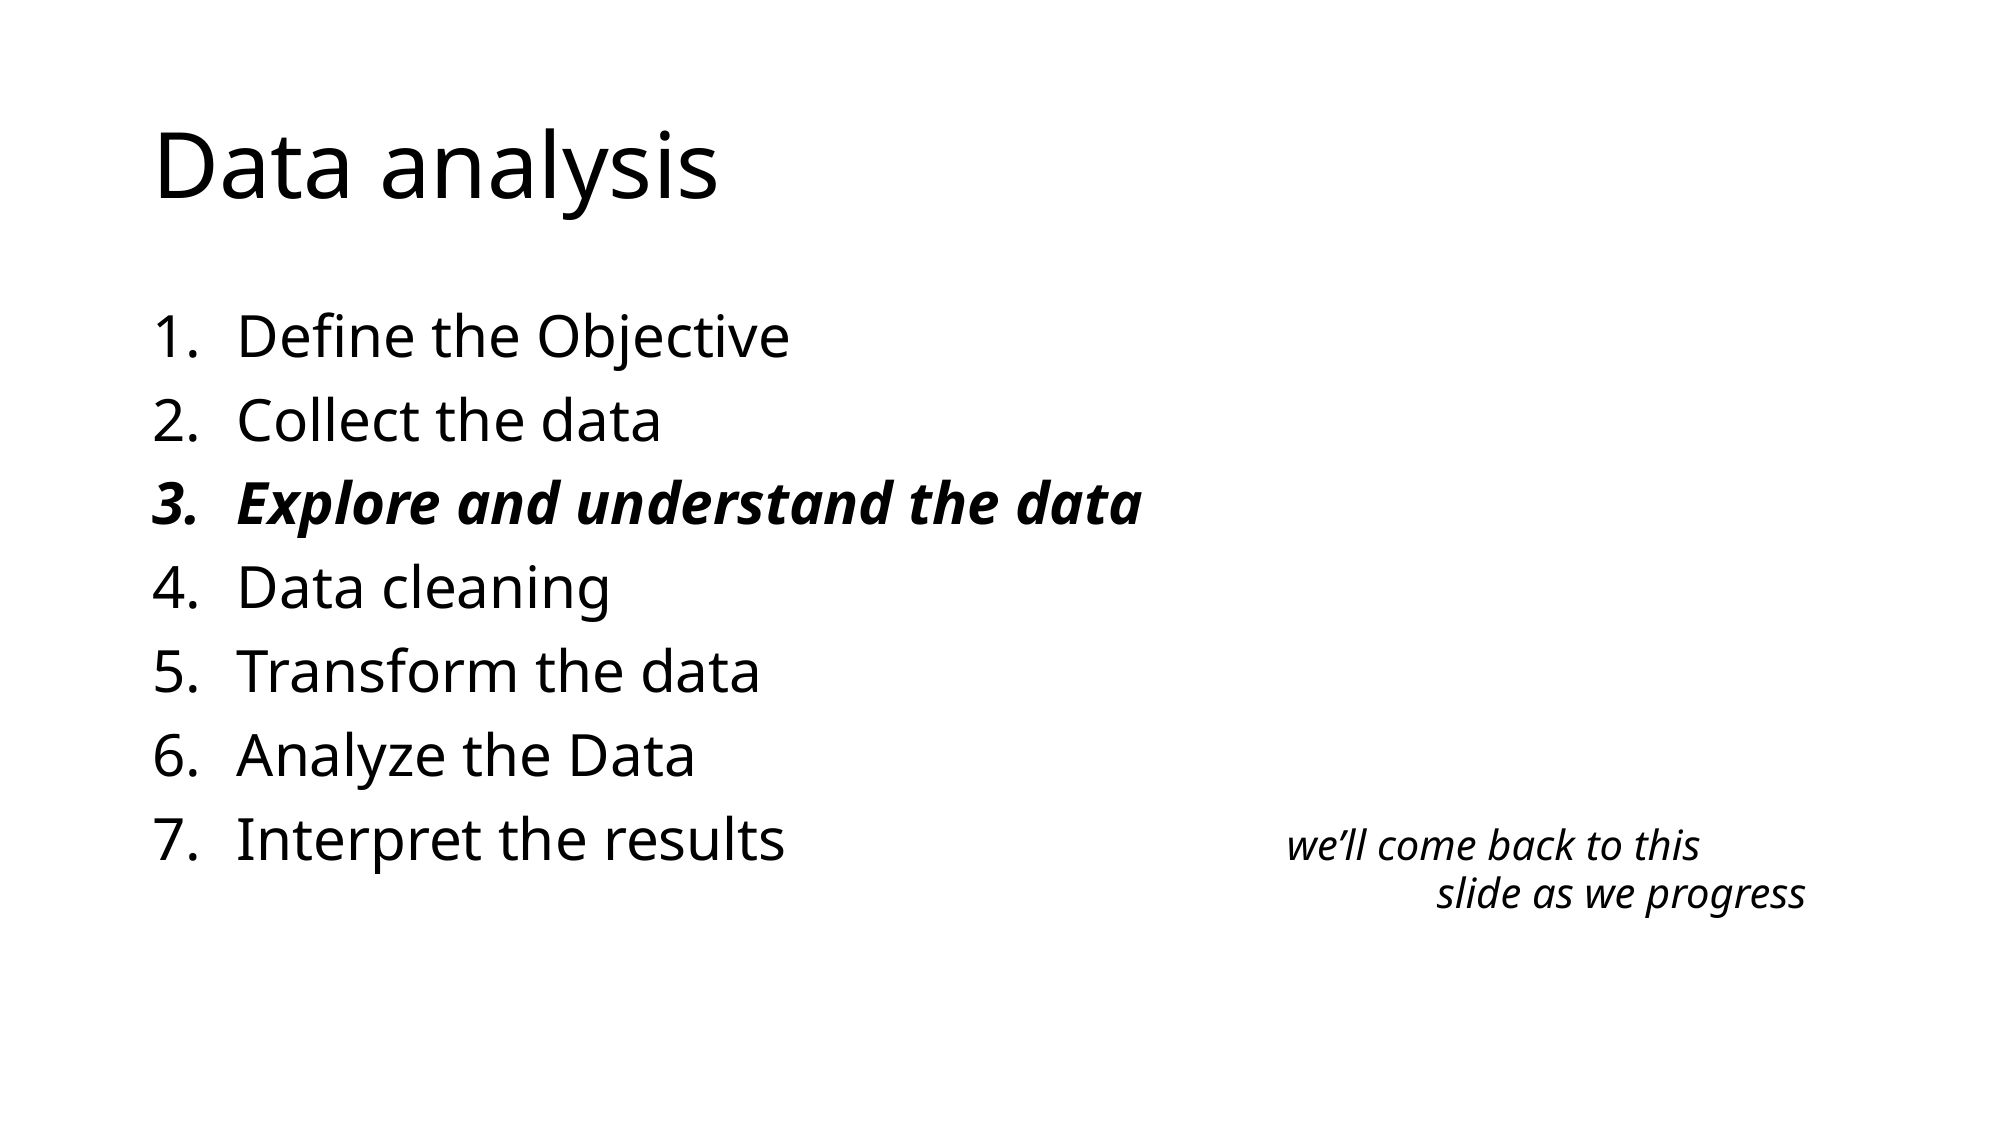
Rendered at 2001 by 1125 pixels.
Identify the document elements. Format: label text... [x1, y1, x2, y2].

title Data analysis [137, 59, 1863, 278]
list Define the Objective Collect the data Explore and understand the data Data cleaning Transform the data Analyze the Data Interpret the results we’ll come back to this slide as we progress [137, 299, 1863, 1014]
